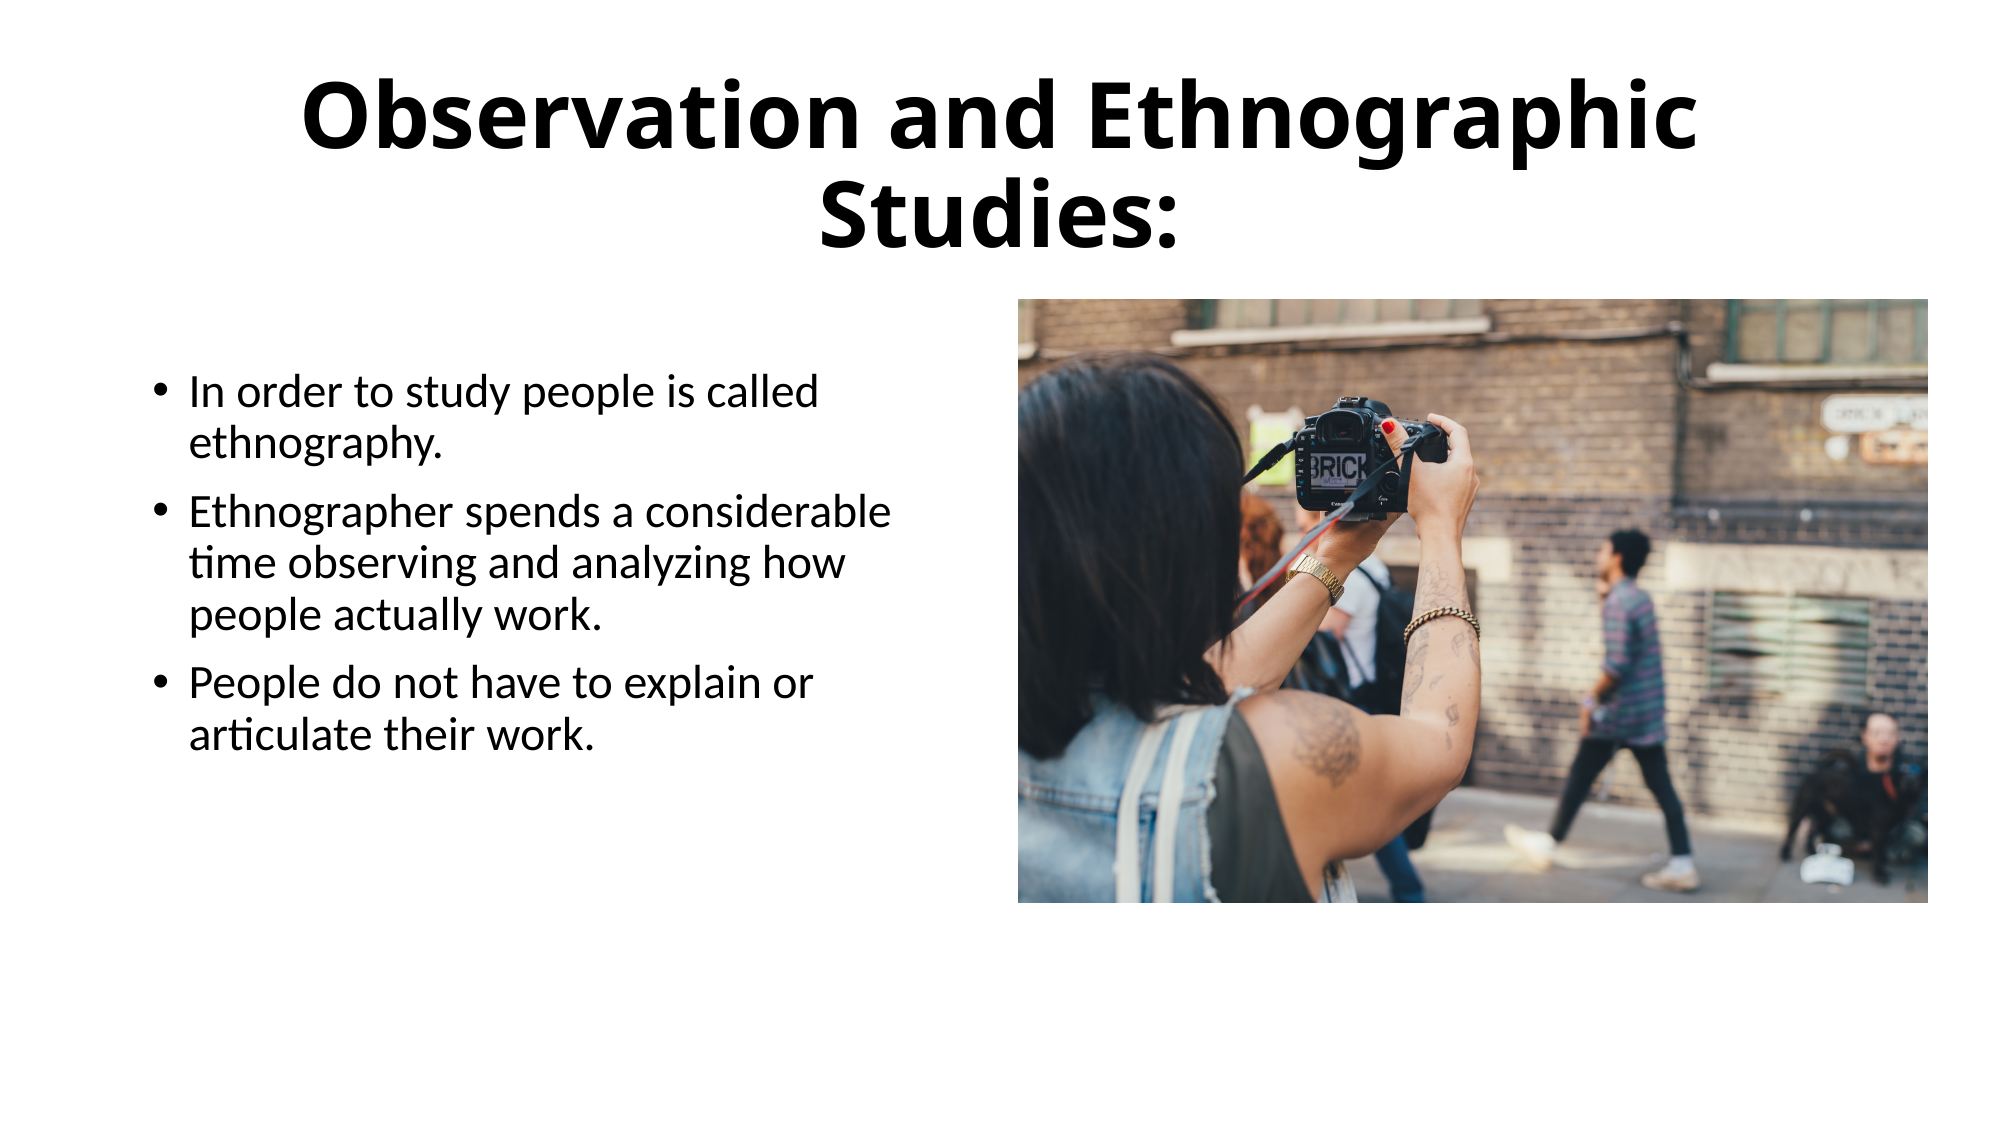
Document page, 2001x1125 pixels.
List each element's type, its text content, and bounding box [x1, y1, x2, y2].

title Observation and Ethnographic Studies: [137, 59, 1863, 278]
picture [1018, 299, 1928, 903]
list In order to study people is called ethnography. Ethnographer spends a considerable time observing and analyzing how people actually work. People do not have to explain or articulate their work. [137, 358, 934, 778]
